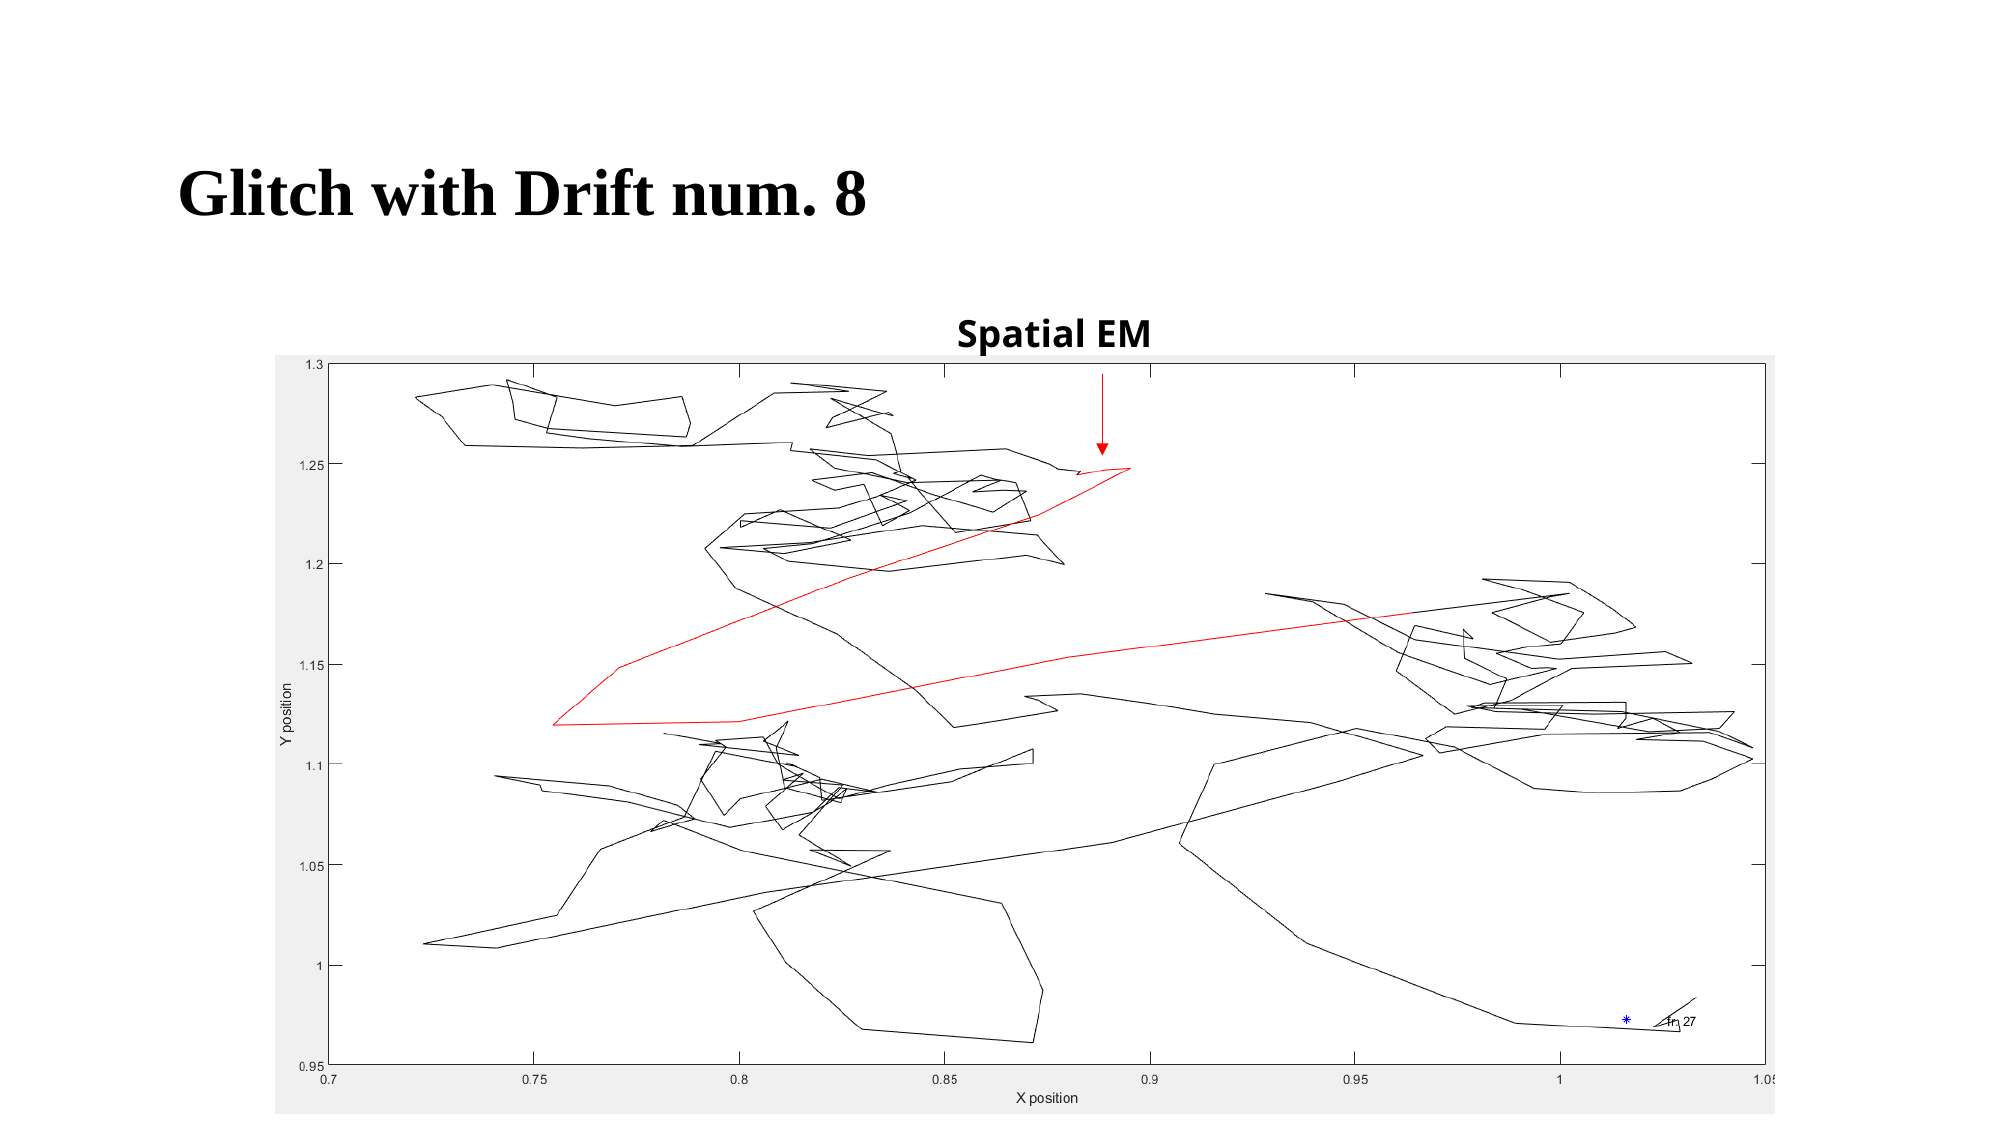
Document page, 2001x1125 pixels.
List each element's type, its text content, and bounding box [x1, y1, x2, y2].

picture [275, 355, 1775, 1114]
text_box Glitch with Drift num. 8 [162, 84, 1888, 303]
text_box Spatial EM [942, 302, 1338, 355]
